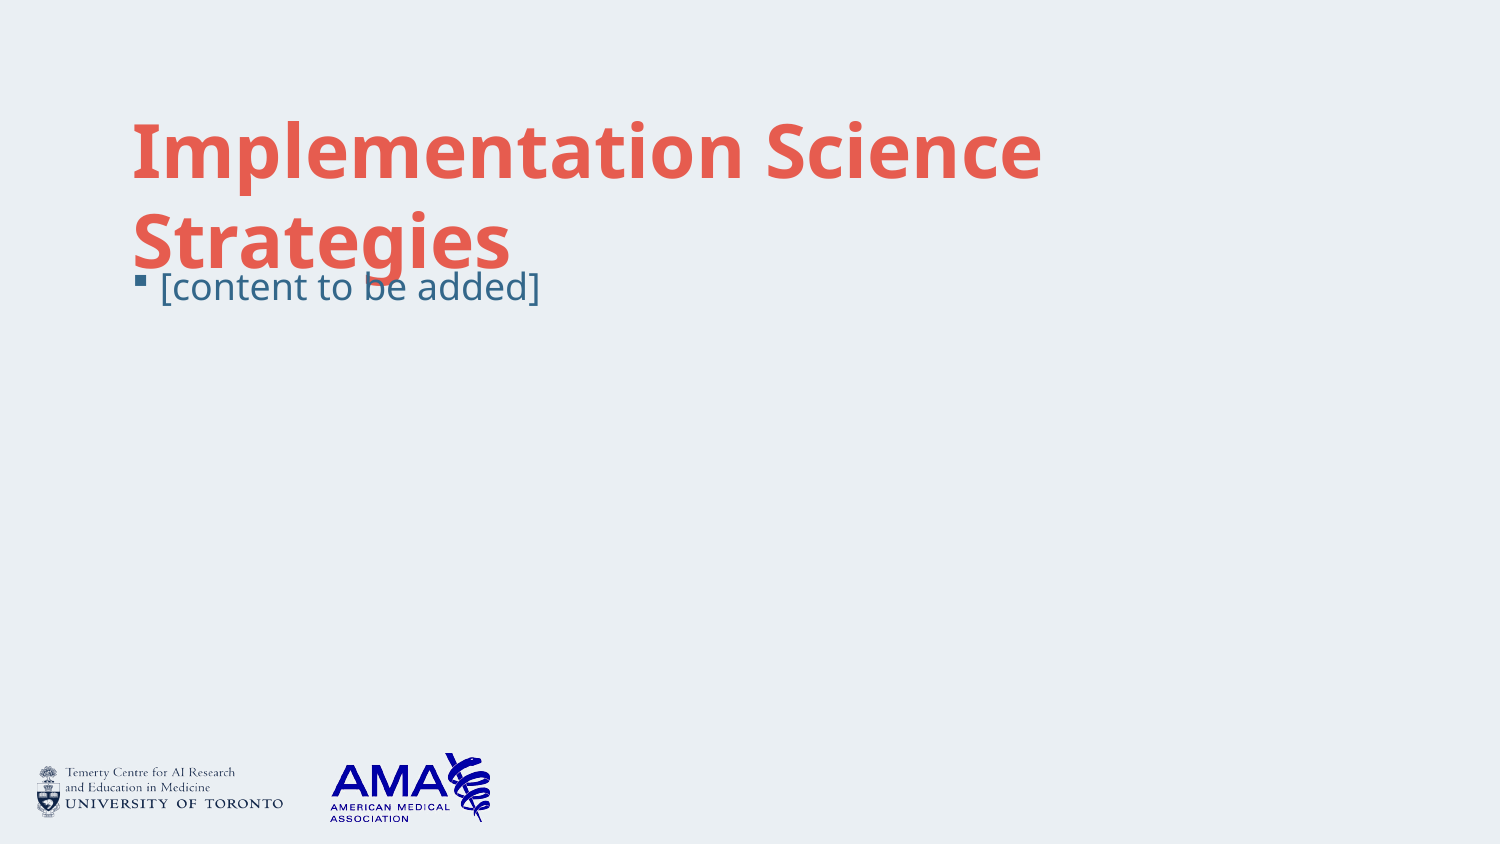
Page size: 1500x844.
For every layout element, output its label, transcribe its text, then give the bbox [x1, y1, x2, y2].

title Implementation Science Strategies [116, 88, 1390, 190]
picture [330, 753, 490, 822]
list [content to be added] [116, 247, 1390, 742]
picture [23, 754, 303, 824]
